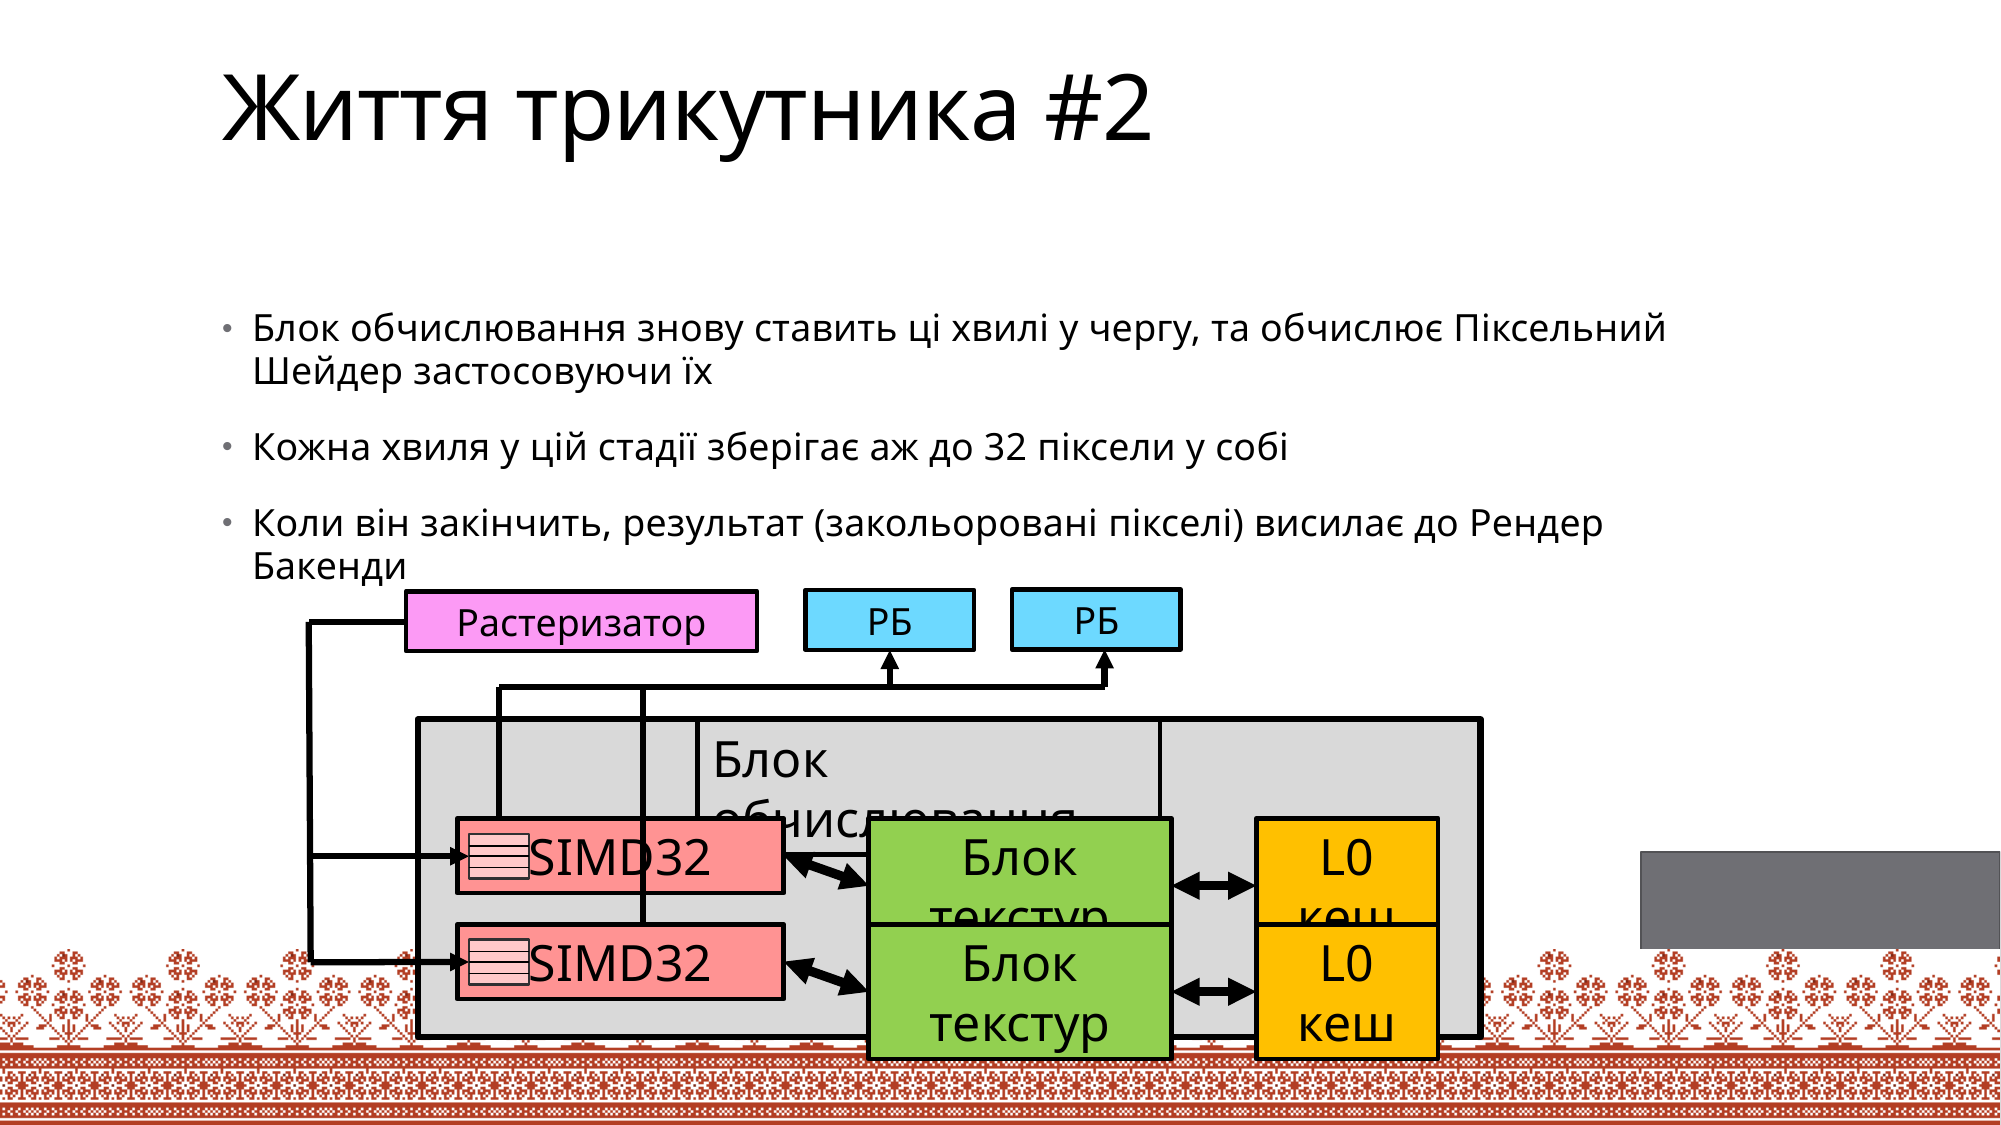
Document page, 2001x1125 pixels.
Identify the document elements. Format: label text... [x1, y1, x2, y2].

text_box Блок текстур [868, 818, 1172, 924]
picture [314, 949, 417, 959]
text_box SIMD32 [651, 818, 784, 894]
title Життя трикутника #2 [206, 60, 1797, 278]
picture [0, 949, 2000, 1125]
text_box L0 кеш [1256, 924, 1439, 1060]
text_box [417, 971, 868, 1038]
text_box [507, 718, 635, 818]
text_box Блок обчислювання [697, 719, 1161, 852]
text_box Растеризатор [406, 591, 757, 652]
text_box [468, 938, 530, 949]
text_box [468, 980, 530, 986]
text_box [468, 833, 530, 844]
text_box [651, 718, 1482, 1038]
text_box РБ [1012, 589, 1181, 650]
list Блок обчислювання знову ставить ці хвилі у чергу, та обчислює Піксельний Шейдер застосовуючи їх Кожна хвиля у цій стадії зберігає аж до 32 піксели у собі Коли він закінчить, результат (закольоровані пікселі) висилає до Рендер Бакенди [206, 299, 1752, 563]
text_box РБ [805, 590, 974, 650]
text_box [417, 866, 636, 957]
text_box SIMD32 [457, 924, 784, 1000]
text_box SIMD32 [457, 818, 635, 894]
text_box Блок текстур [868, 924, 1172, 1060]
text_box L0 кеш [1256, 818, 1439, 924]
text_box [417, 718, 492, 851]
text_box [468, 874, 530, 880]
